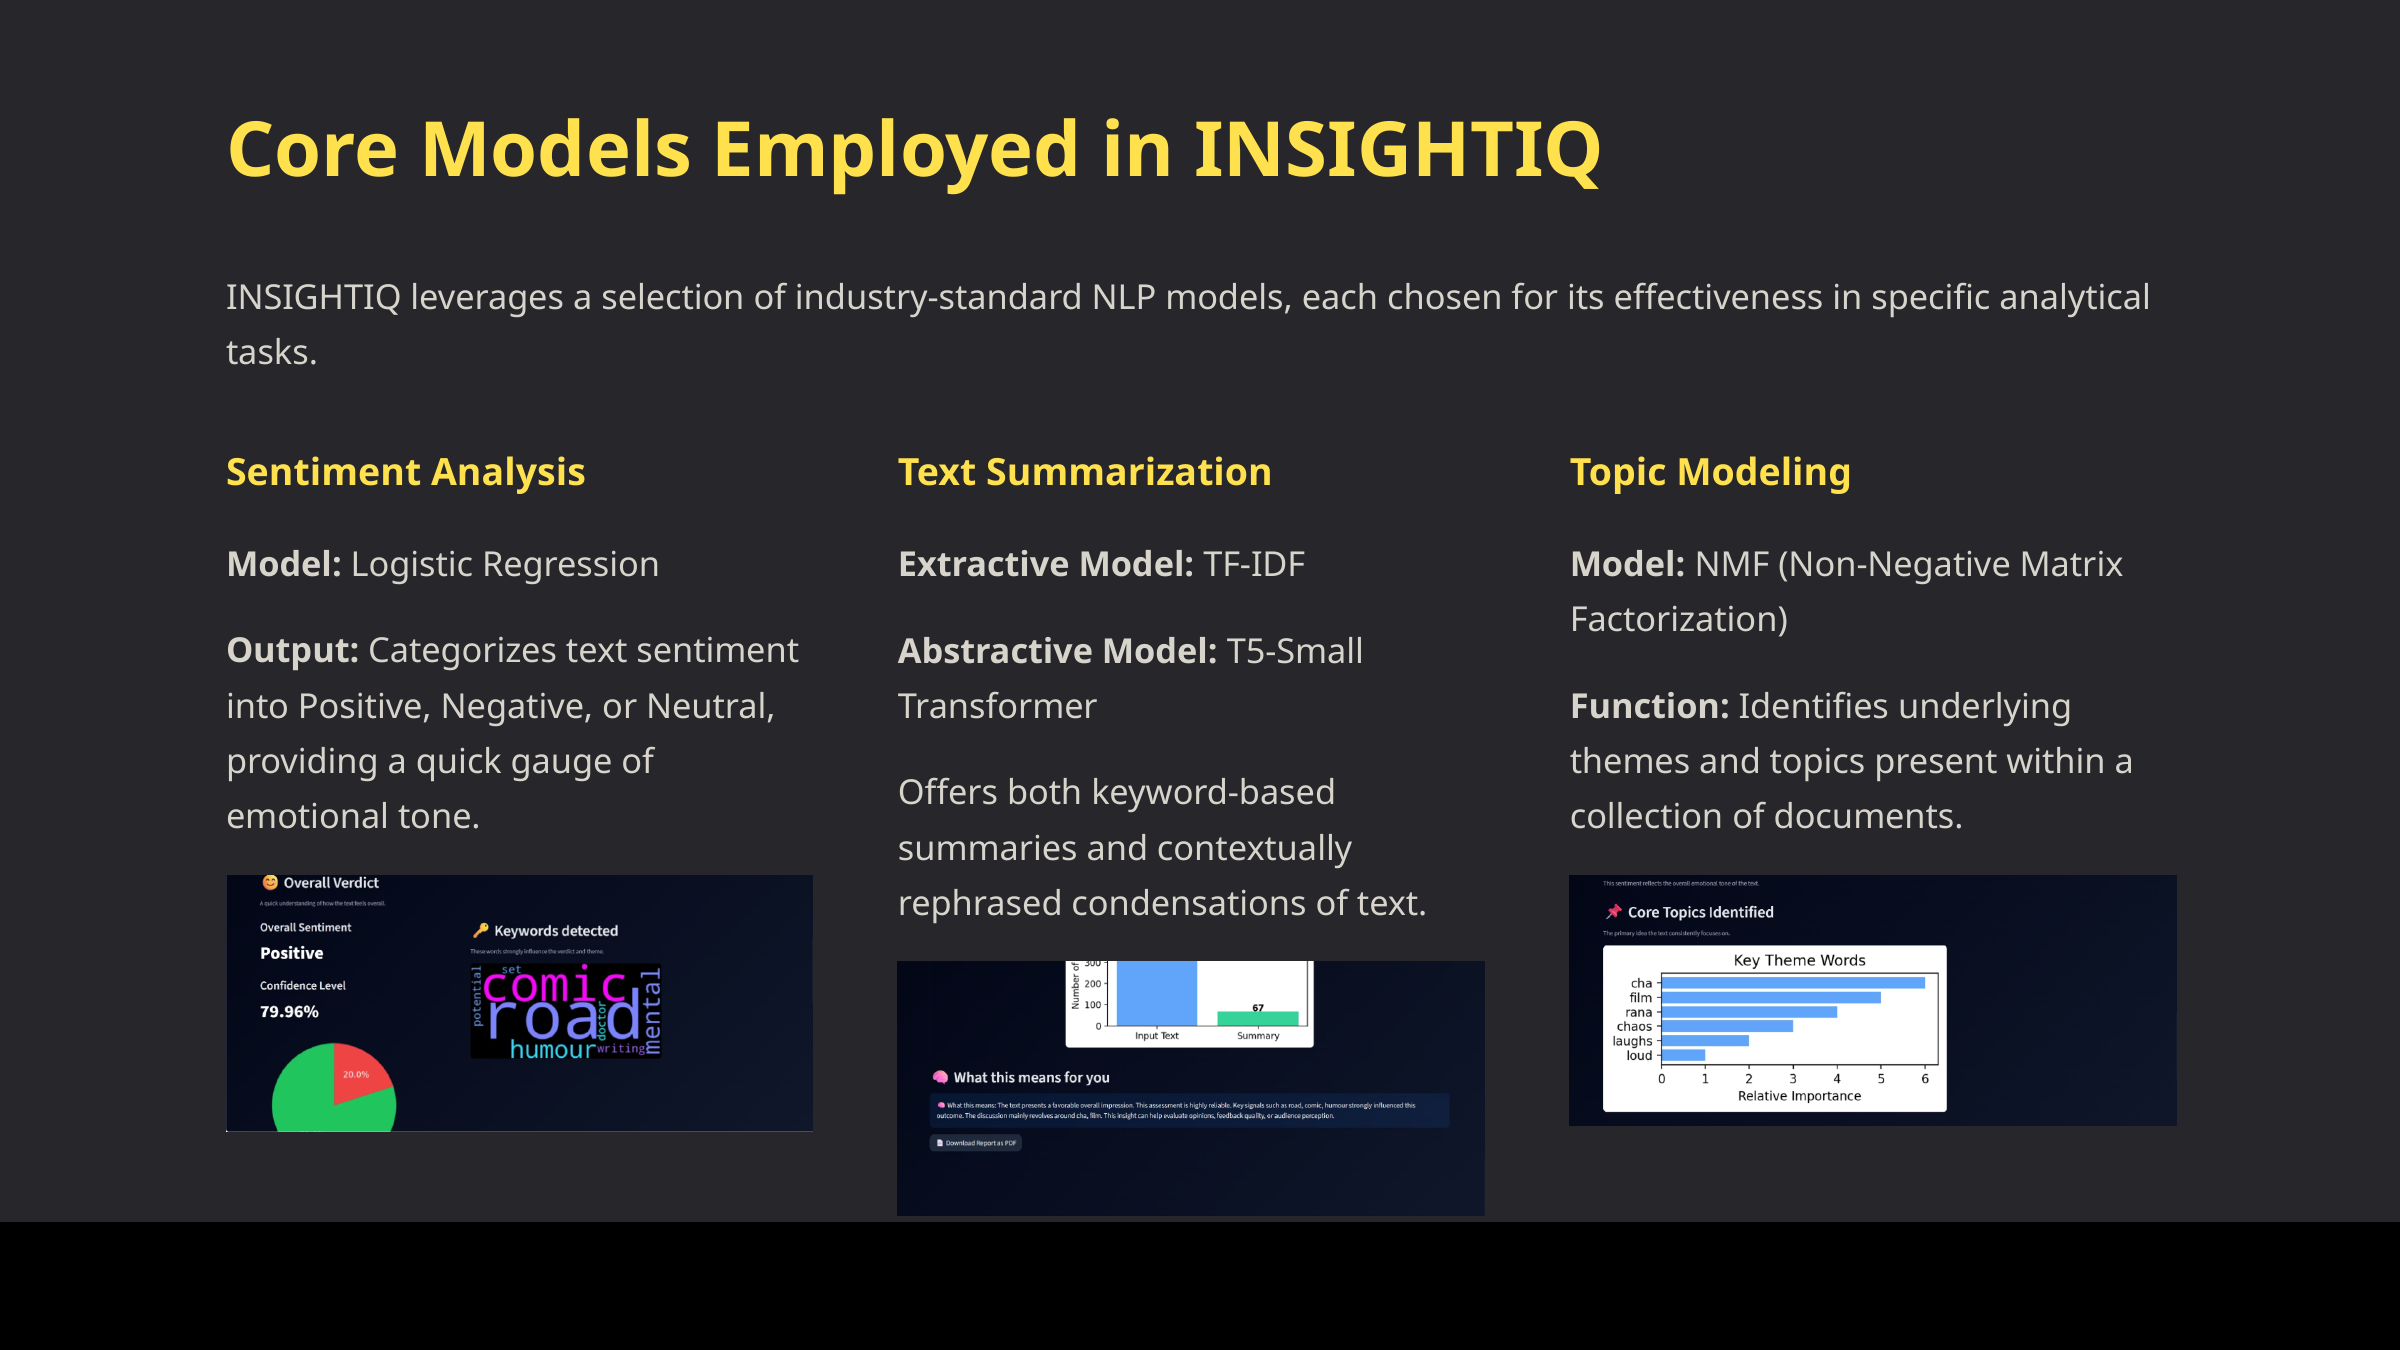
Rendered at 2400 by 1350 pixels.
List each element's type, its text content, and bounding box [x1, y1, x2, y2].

text_box Output: Categorizes text sentiment into Positive, Negative, or Neutral, providing a quick gauge of emotional tone. [225, 614, 813, 837]
text_box INSIGHTIQ leverages a selection of industry-standard NLP models, each chosen for its effectiveness in specific analytical tasks. [226, 260, 2174, 372]
picture [1569, 875, 2177, 1126]
text_box [0, 1222, 2400, 1350]
text_box Model: NMF (Non-Negative Matrix Factorization) [1569, 528, 2177, 639]
text_box Abstractive Model: T5-Small Transformer [897, 614, 1485, 726]
text_box Extractive Model: TF-IDF [897, 528, 1485, 584]
picture [897, 961, 1485, 1216]
text_box Function: Identifies underlying themes and topics present within a collection of documents. [1569, 670, 2177, 837]
text_box Offers both keyword-based summaries and contextually rephrased condensations of text. [897, 756, 1485, 923]
text_box Text Summarization [897, 445, 1295, 494]
picture [225, 875, 813, 1133]
text_box Topic Modeling [1569, 445, 1955, 494]
text_box Core Models Employed in INSIGHTIQ [226, 95, 1704, 192]
text_box Model: Logistic Regression [225, 528, 813, 584]
text_box Sentiment Analysis [226, 445, 611, 494]
